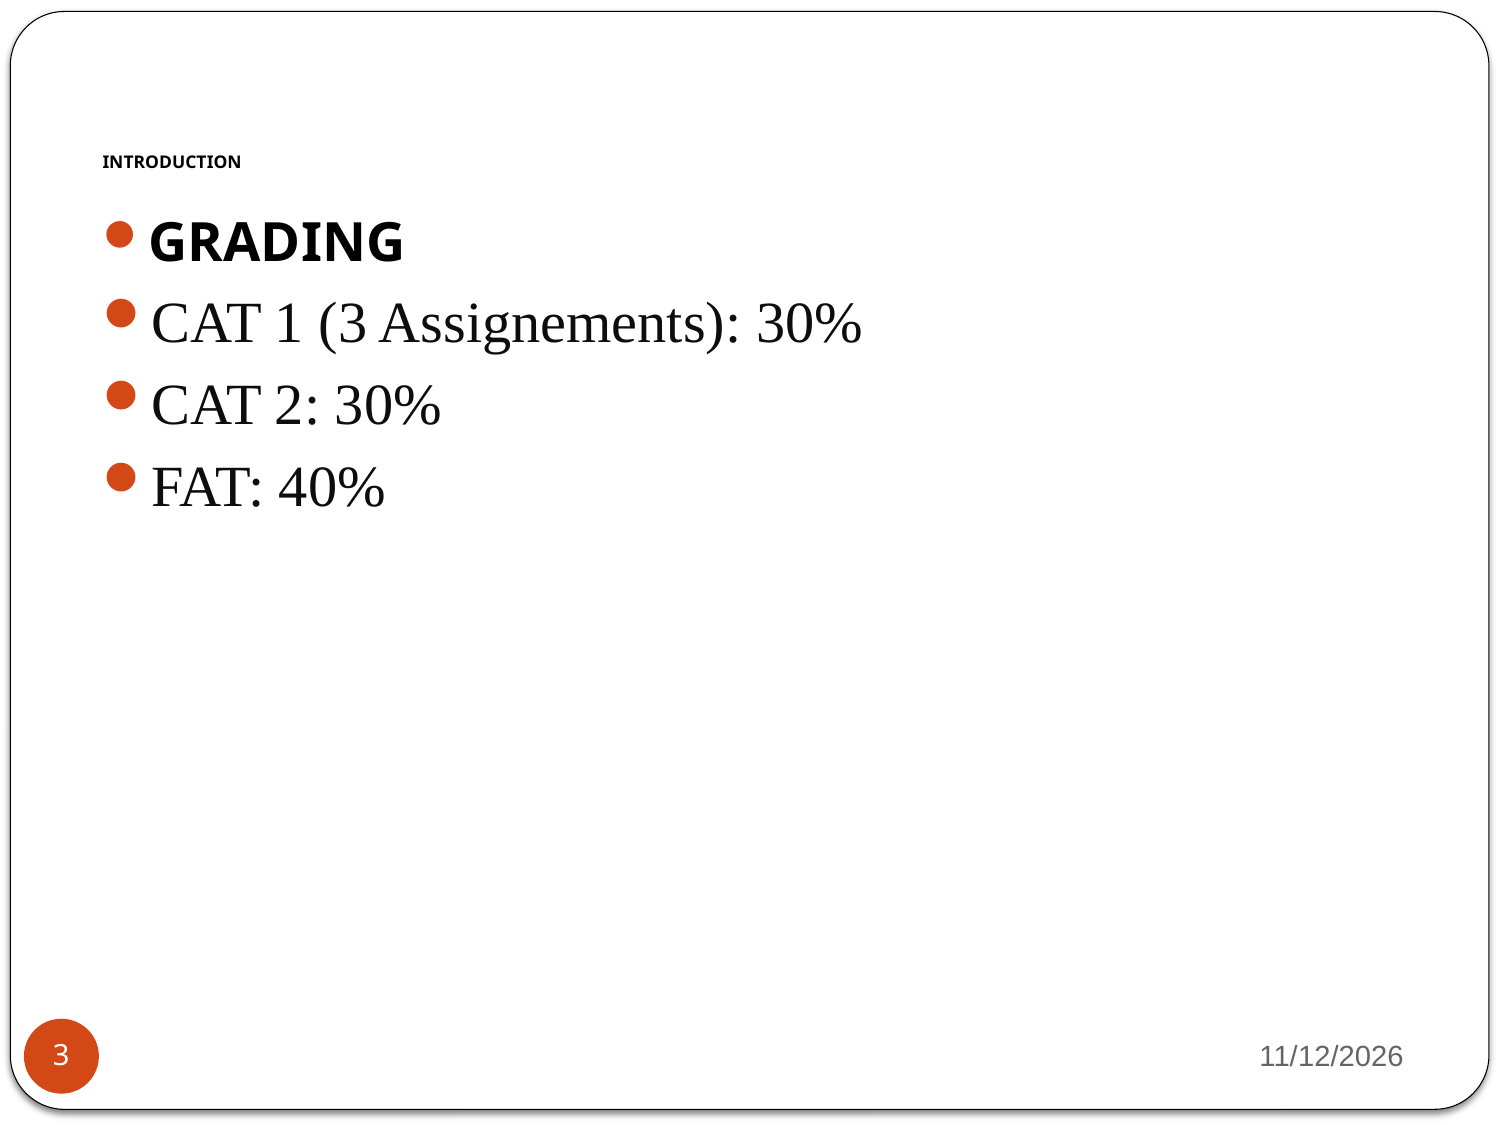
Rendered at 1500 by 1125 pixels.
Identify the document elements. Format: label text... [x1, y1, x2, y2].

list GRADING CAT 1 (3 Assignements): 30% CAT 2: 30% FAT: 40% [87, 199, 1426, 1063]
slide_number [1012, 1015, 1419, 1094]
slide_number 3 [23, 1018, 99, 1094]
title INTRODUCTION [87, 37, 1426, 188]
